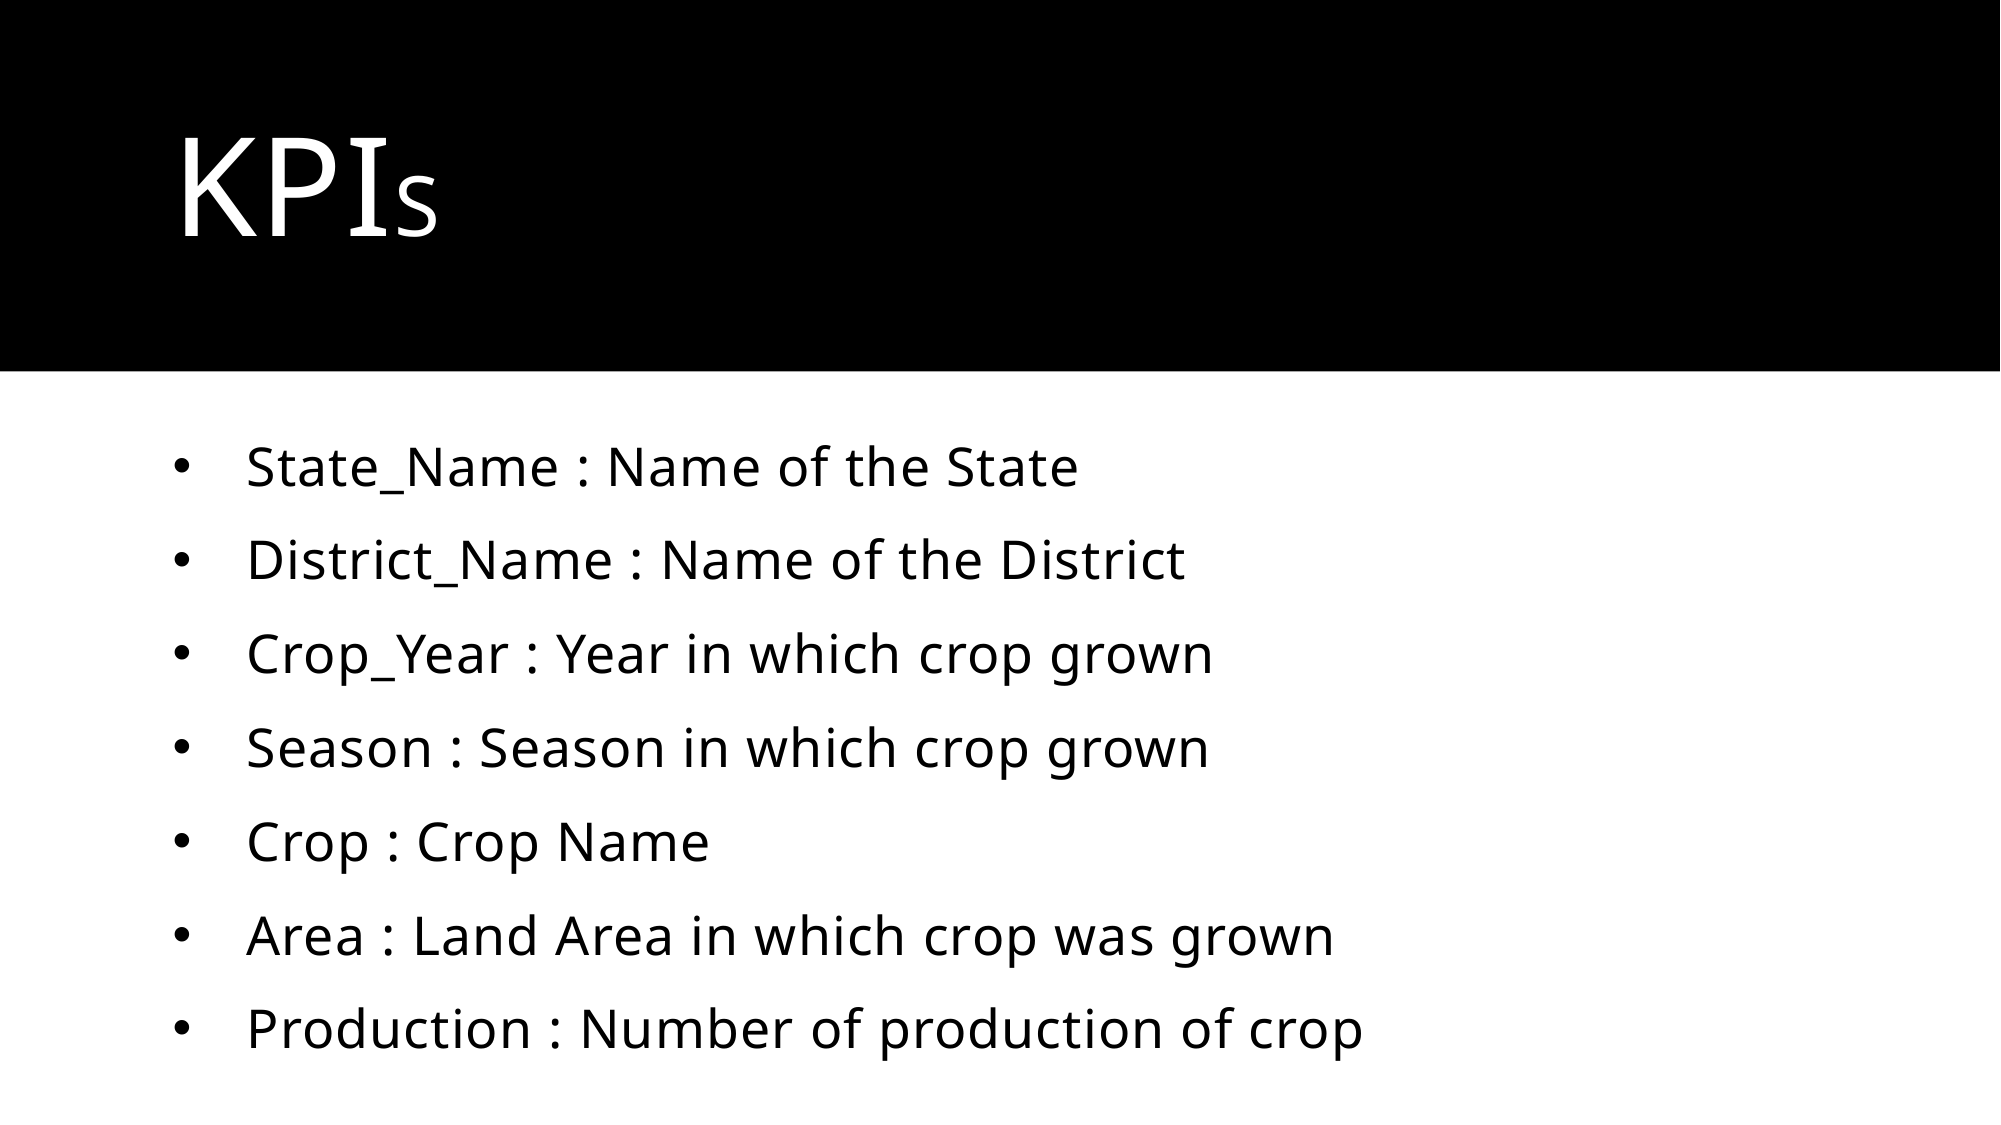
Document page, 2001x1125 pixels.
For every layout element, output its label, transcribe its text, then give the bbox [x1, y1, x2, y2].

list State_Name : Name of the State District_Name : Name of the District Crop_Year : Year in which crop grown Season : Season in which crop grown Crop : Crop Name Area : Land Area in which crop was grown Production : Number of production of crop [157, 424, 1842, 1073]
title KPIs [157, 52, 1842, 332]
